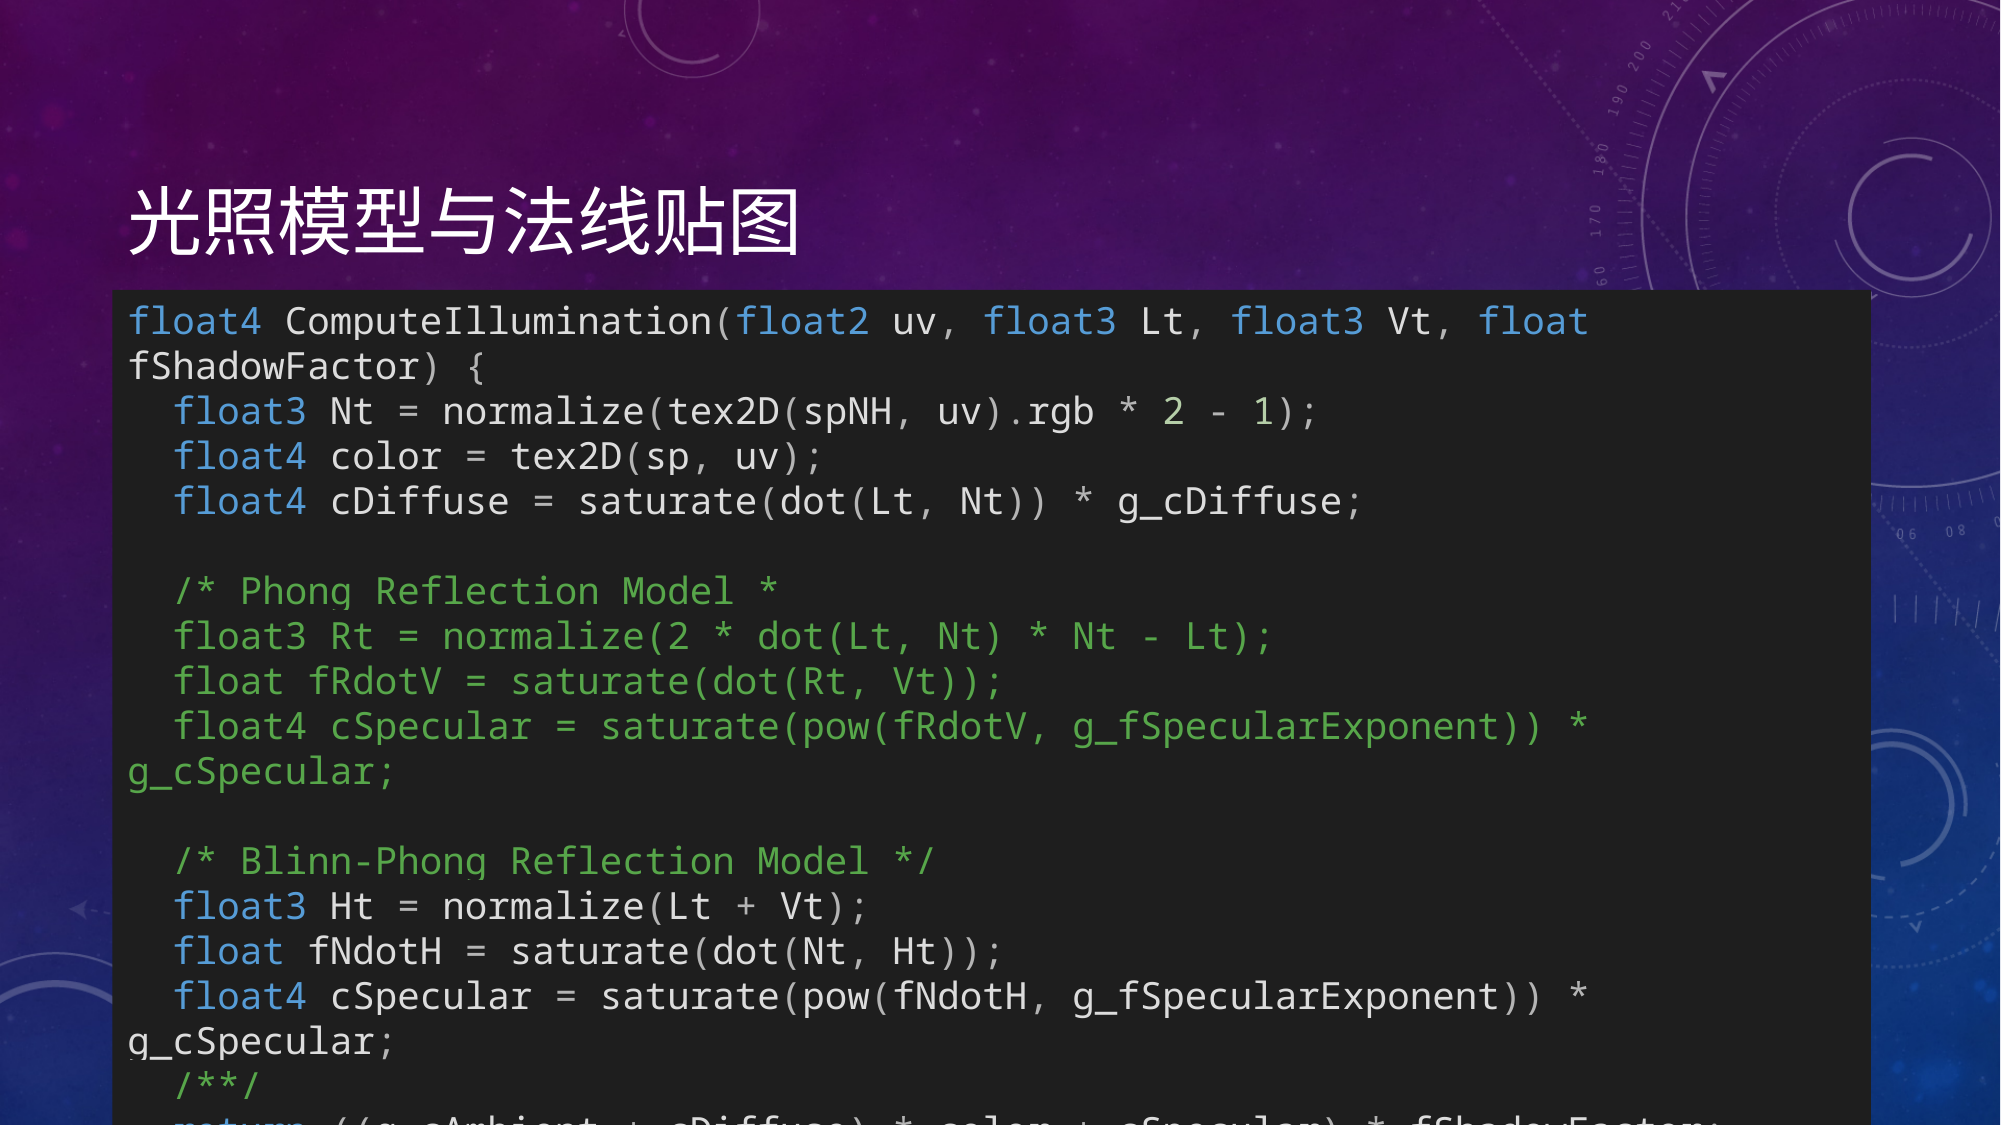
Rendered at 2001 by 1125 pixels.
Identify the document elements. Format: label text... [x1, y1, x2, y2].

title 光照模型与法线贴图 [112, 99, 1775, 289]
picture [0, 0, 2001, 1125]
text_box float4 ComputeIllumination(float2 uv, float3 Lt, float3 Vt, float fShadowFactor) { float3 Nt = normalize(tex2D(spNH, uv).rgb * 2 - 1); float4 color = tex2D(sp, uv); float4 cDiffuse = saturate(dot(Lt, Nt)) * g_cDiffuse; /* Phong Reflection Model * float3 Rt = normalize(2 * dot(Lt, Nt) * Nt - Lt); float fRdotV = saturate(dot(Rt, Vt)); float4 cSpecular = saturate(pow(fRdotV, g_fSpecularExponent)) * g_cSpecular; /* Blinn-Phong Reflection Model */ float3 Ht = normalize(Lt + Vt); float fNdotH = saturate(dot(Nt, Ht)); float4 cSpecular = saturate(pow(fNdotH, g_fSpecularExponent)) * g_cSpecular; /**/ return ((g_cAmbient + cDiffuse) * color + cSpecular) * fShadowFactor; } [112, 289, 1871, 1125]
